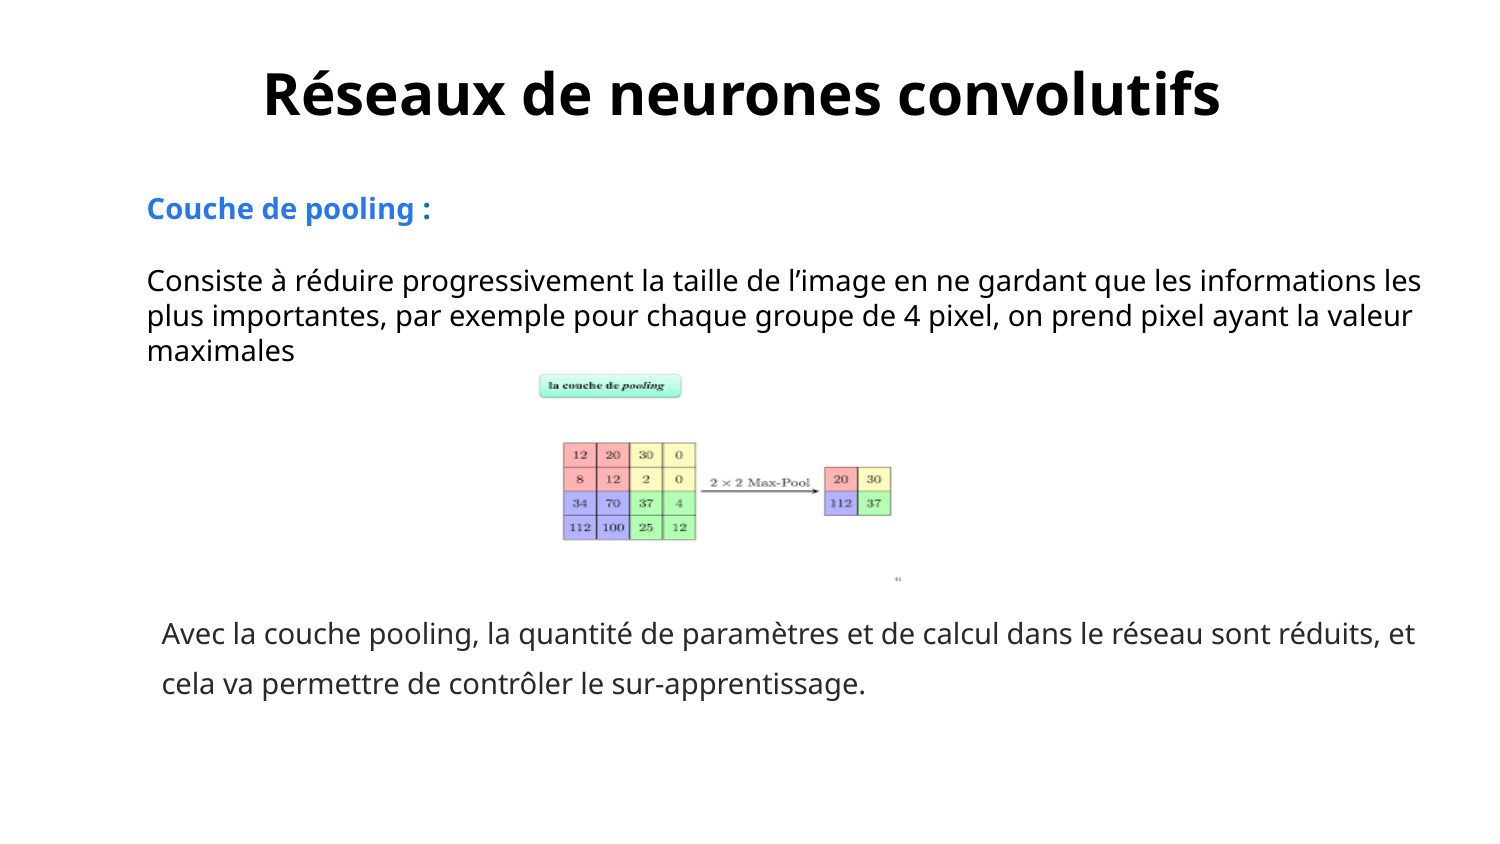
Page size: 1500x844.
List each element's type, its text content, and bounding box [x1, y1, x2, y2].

picture [531, 368, 937, 594]
text_box Avec la couche pooling, la quantité de paramètres et de calcul dans le réseau sont réduits, et cela va permettre de contrôler le sur-apprentissage. [146, 593, 1439, 708]
text_box Couche de pooling : [131, 183, 882, 233]
title Réseaux de neurones convolutifs [75, 61, 1425, 123]
text_box Consiste à réduire progressivement la taille de l’image en ne gardant que les informations les plus importantes, par exemple pour chaque groupe de 4 pixel, on prend pixel ayant la valeur maximales [131, 255, 1439, 375]
